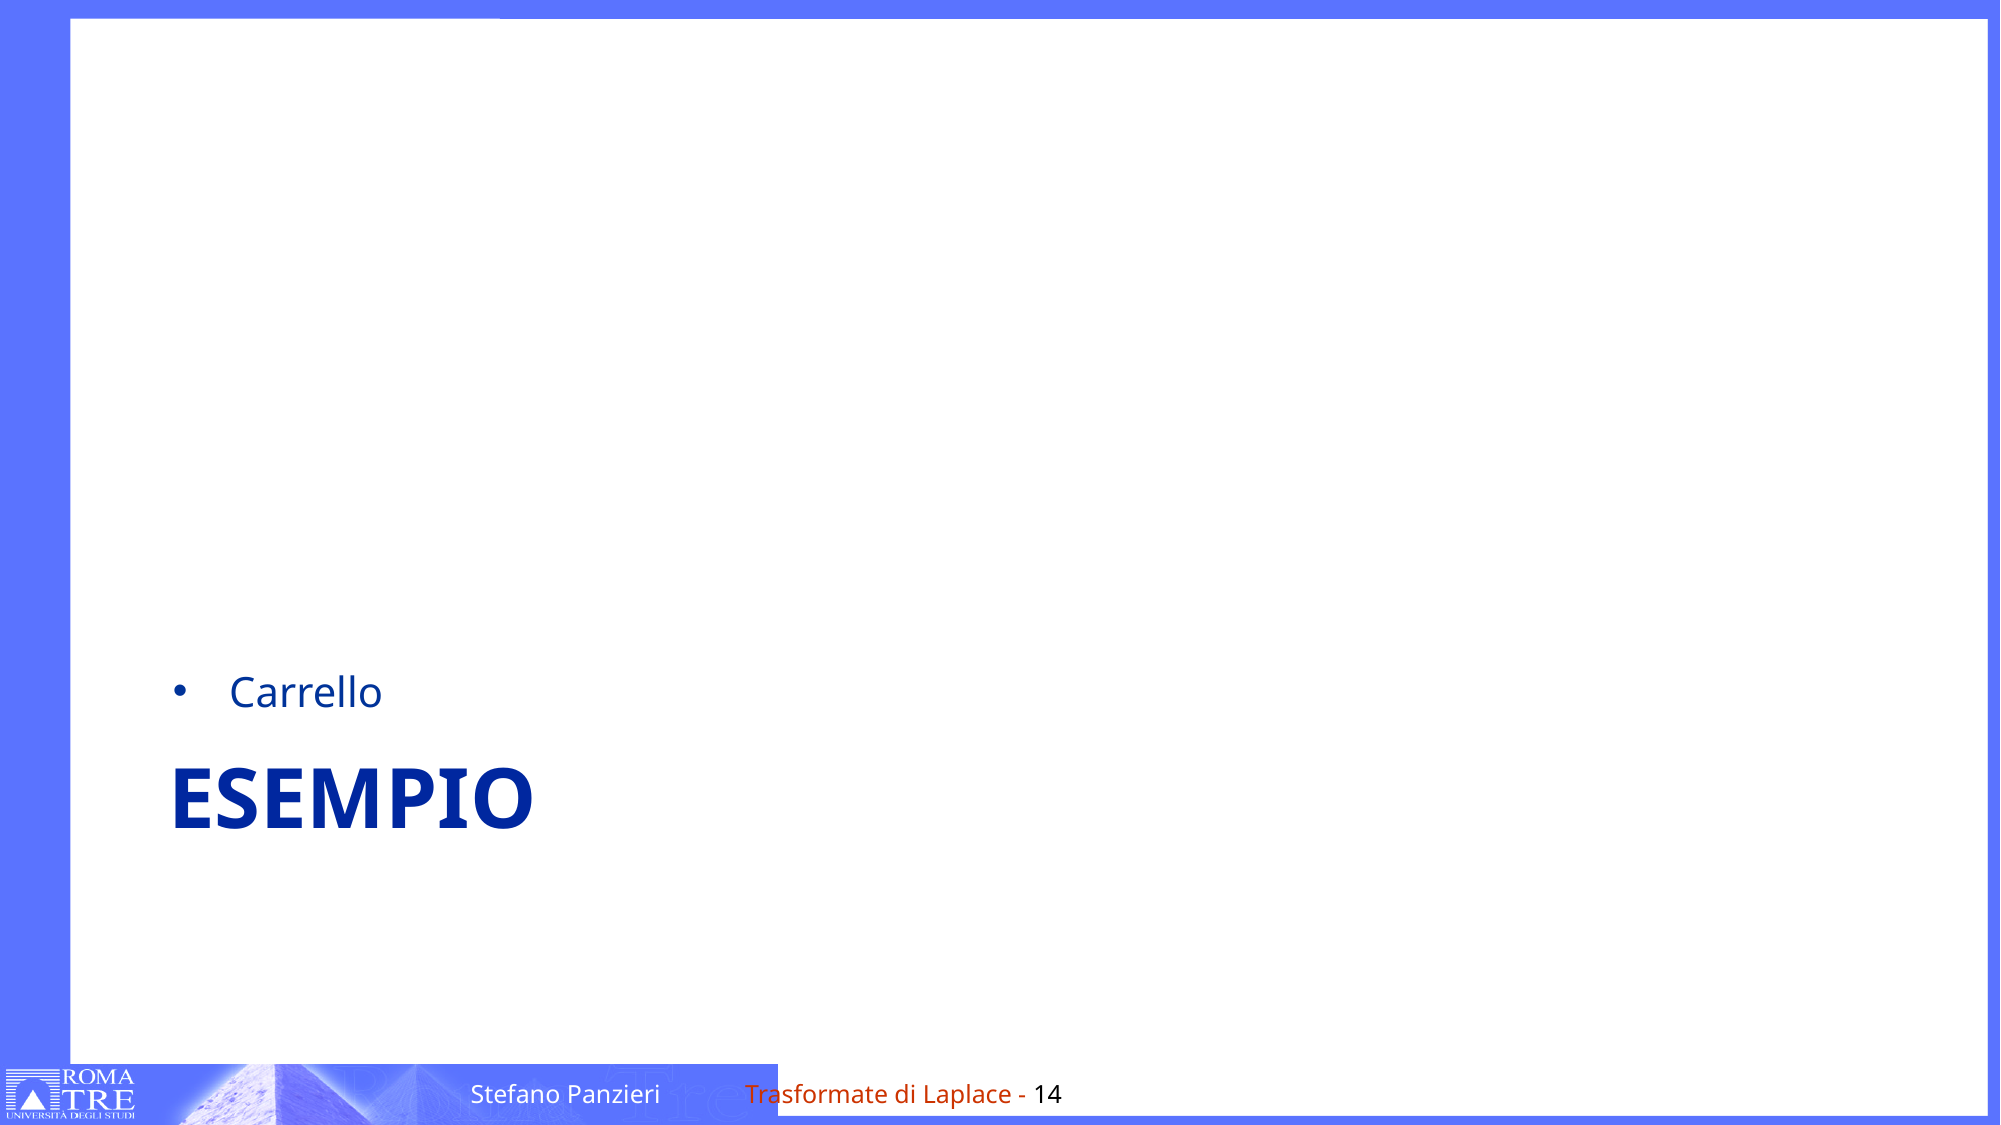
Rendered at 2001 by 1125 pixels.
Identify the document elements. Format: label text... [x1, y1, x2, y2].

picture [0, 1064, 778, 1125]
title EsempiO [157, 723, 1858, 840]
list Carrello [157, 476, 1858, 723]
